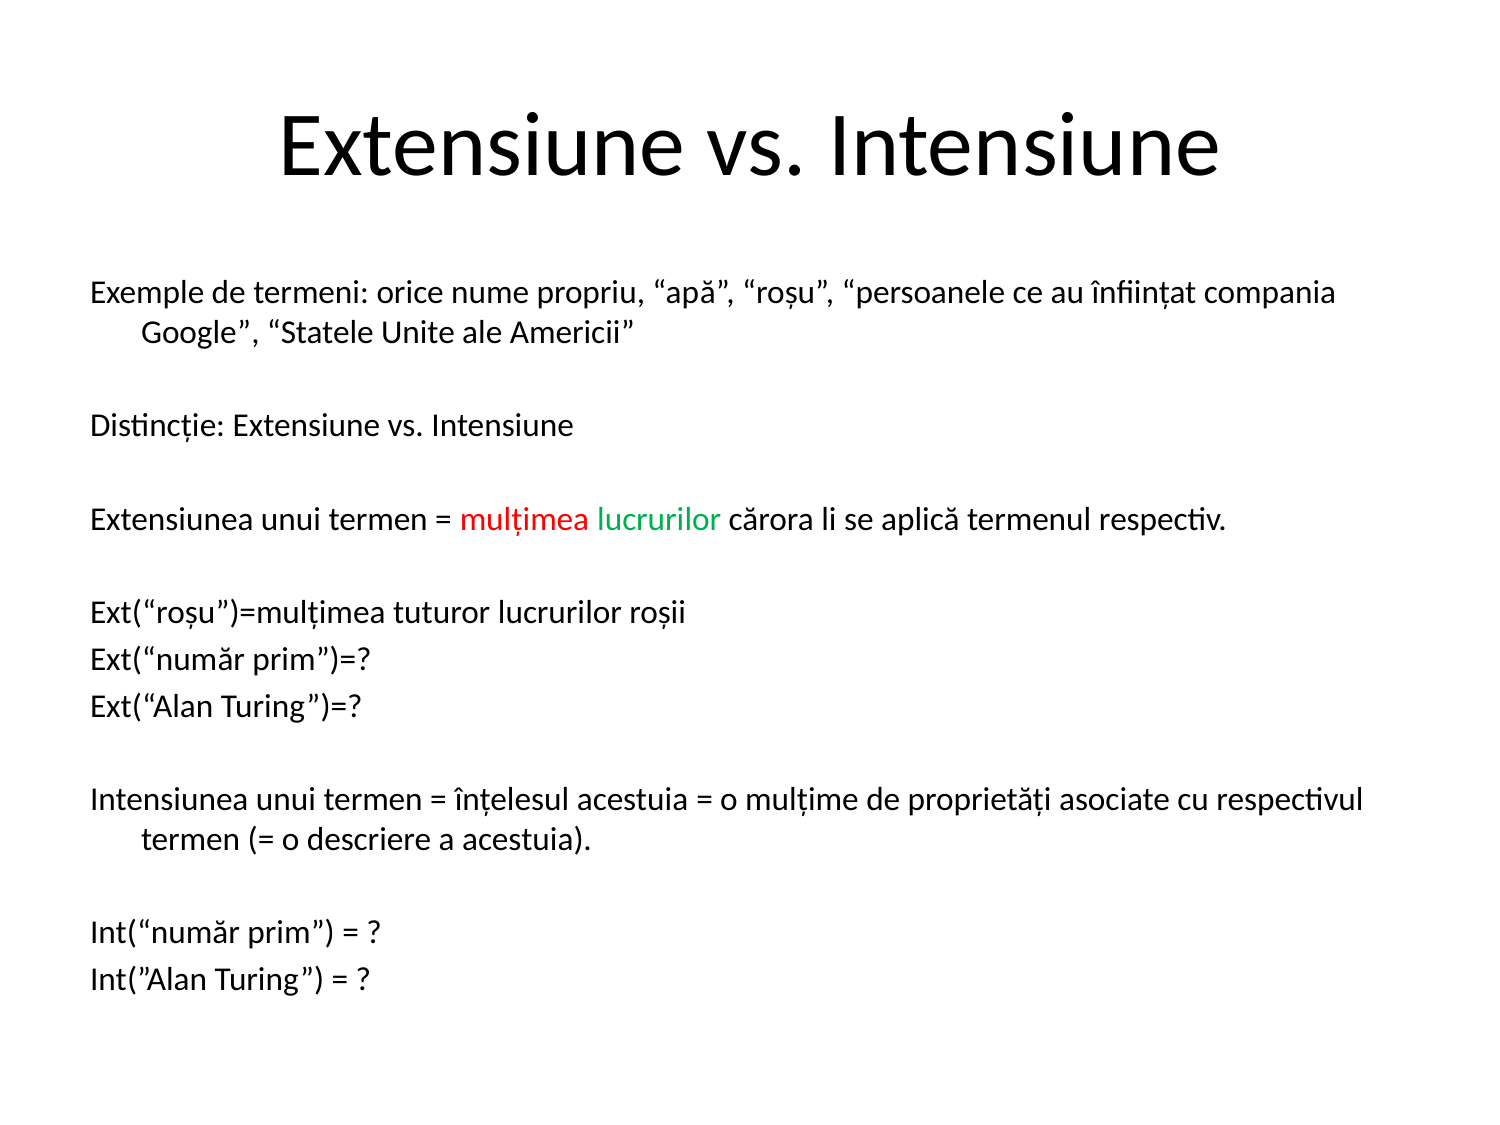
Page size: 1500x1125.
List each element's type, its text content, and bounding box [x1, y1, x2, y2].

list Exemple de termeni: orice nume propriu, “apă”, “roșu”, “persoanele ce au înființat compania Google”, “Statele Unite ale Americii” Distincție: Extensiune vs. Intensiune Extensiunea unui termen = mulțimea lucrurilor cărora li se aplică termenul respectiv. Ext(“roșu”)=mulțimea tuturor lucrurilor roșii Ext(“număr prim”)=? Ext(“Alan Turing”)=? Intensiunea unui termen = înțelesul acestuia = o mulțime de proprietăți asociate cu respectivul termen (= o descriere a acestuia). Int(“număr prim”) = ? Int(”Alan Turing”) = ? [75, 262, 1425, 1005]
title Extensiune vs. Intensiune [75, 45, 1425, 233]
